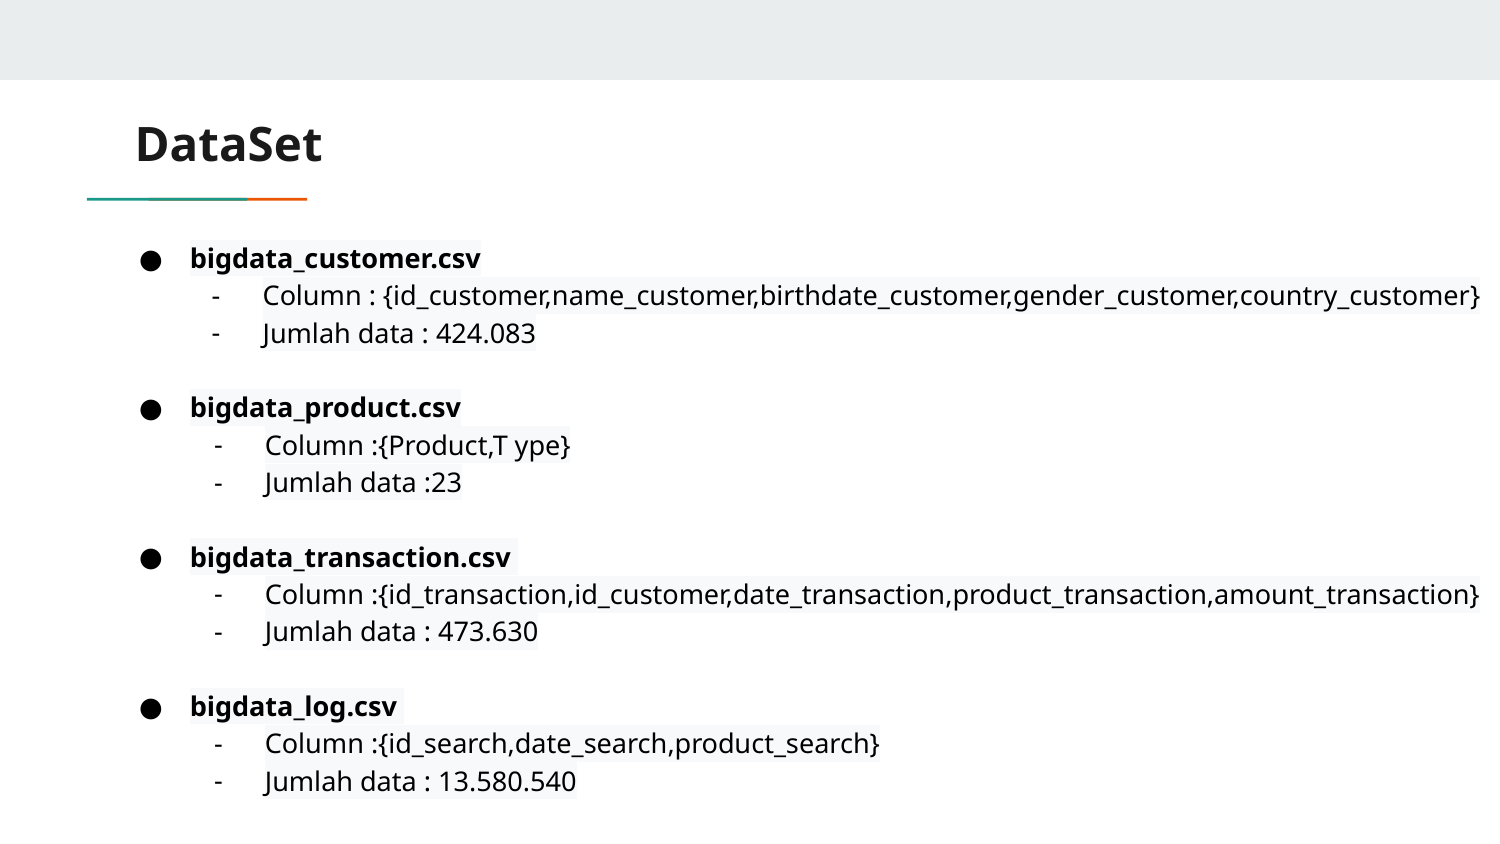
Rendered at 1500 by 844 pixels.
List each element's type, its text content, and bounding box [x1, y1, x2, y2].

text_box bigdata_customer.csv Column : {id_customer,name_customer,birthdate_customer,gender_customer,country_customer} Jumlah data : 424.083 bigdata_product.csv Column :{Product,T ype} Jumlah data :23 bigdata_transaction.csv Column :{id_transaction,id_customer,date_transaction,product_transaction,amount_transaction} Jumlah data : 473.630 bigdata_log.csv Column :{id_search,date_search,product_search} Jumlah data : 13.580.540 [100, 221, 1500, 812]
title DataSet [119, 98, 1381, 187]
